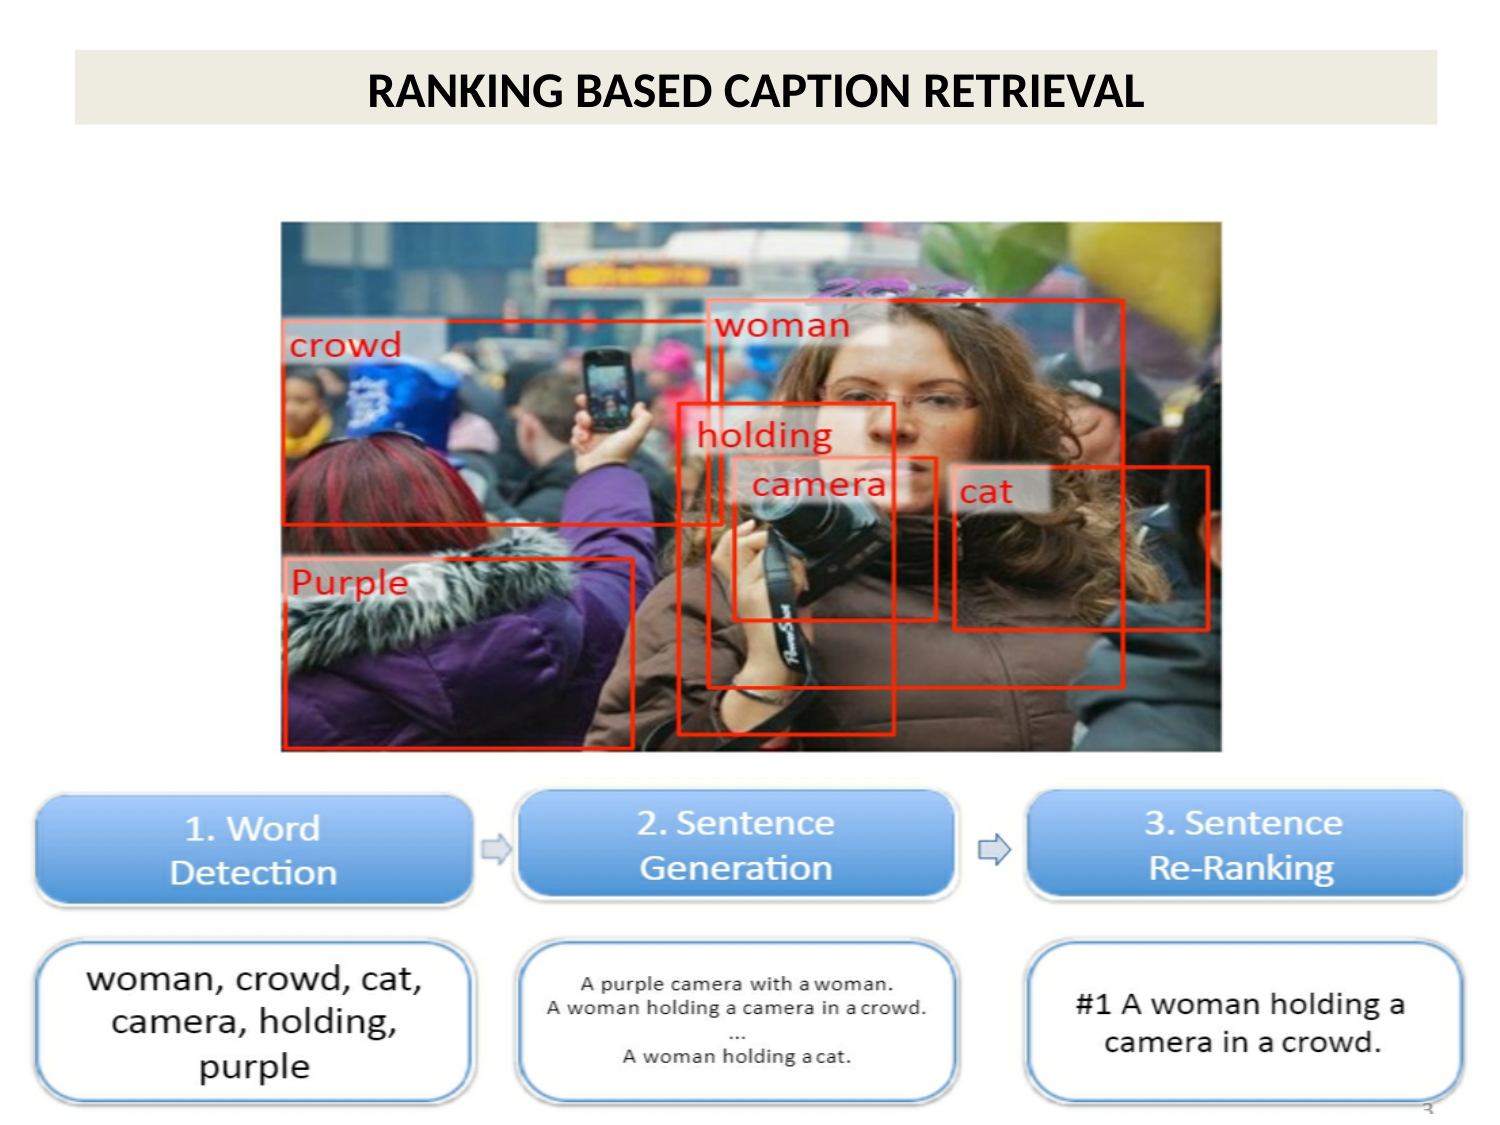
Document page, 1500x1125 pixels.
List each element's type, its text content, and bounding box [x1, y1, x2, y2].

picture [0, 149, 1500, 1114]
text_box RANKING BASED CAPTION RETRIEVAL [74, 49, 1438, 125]
